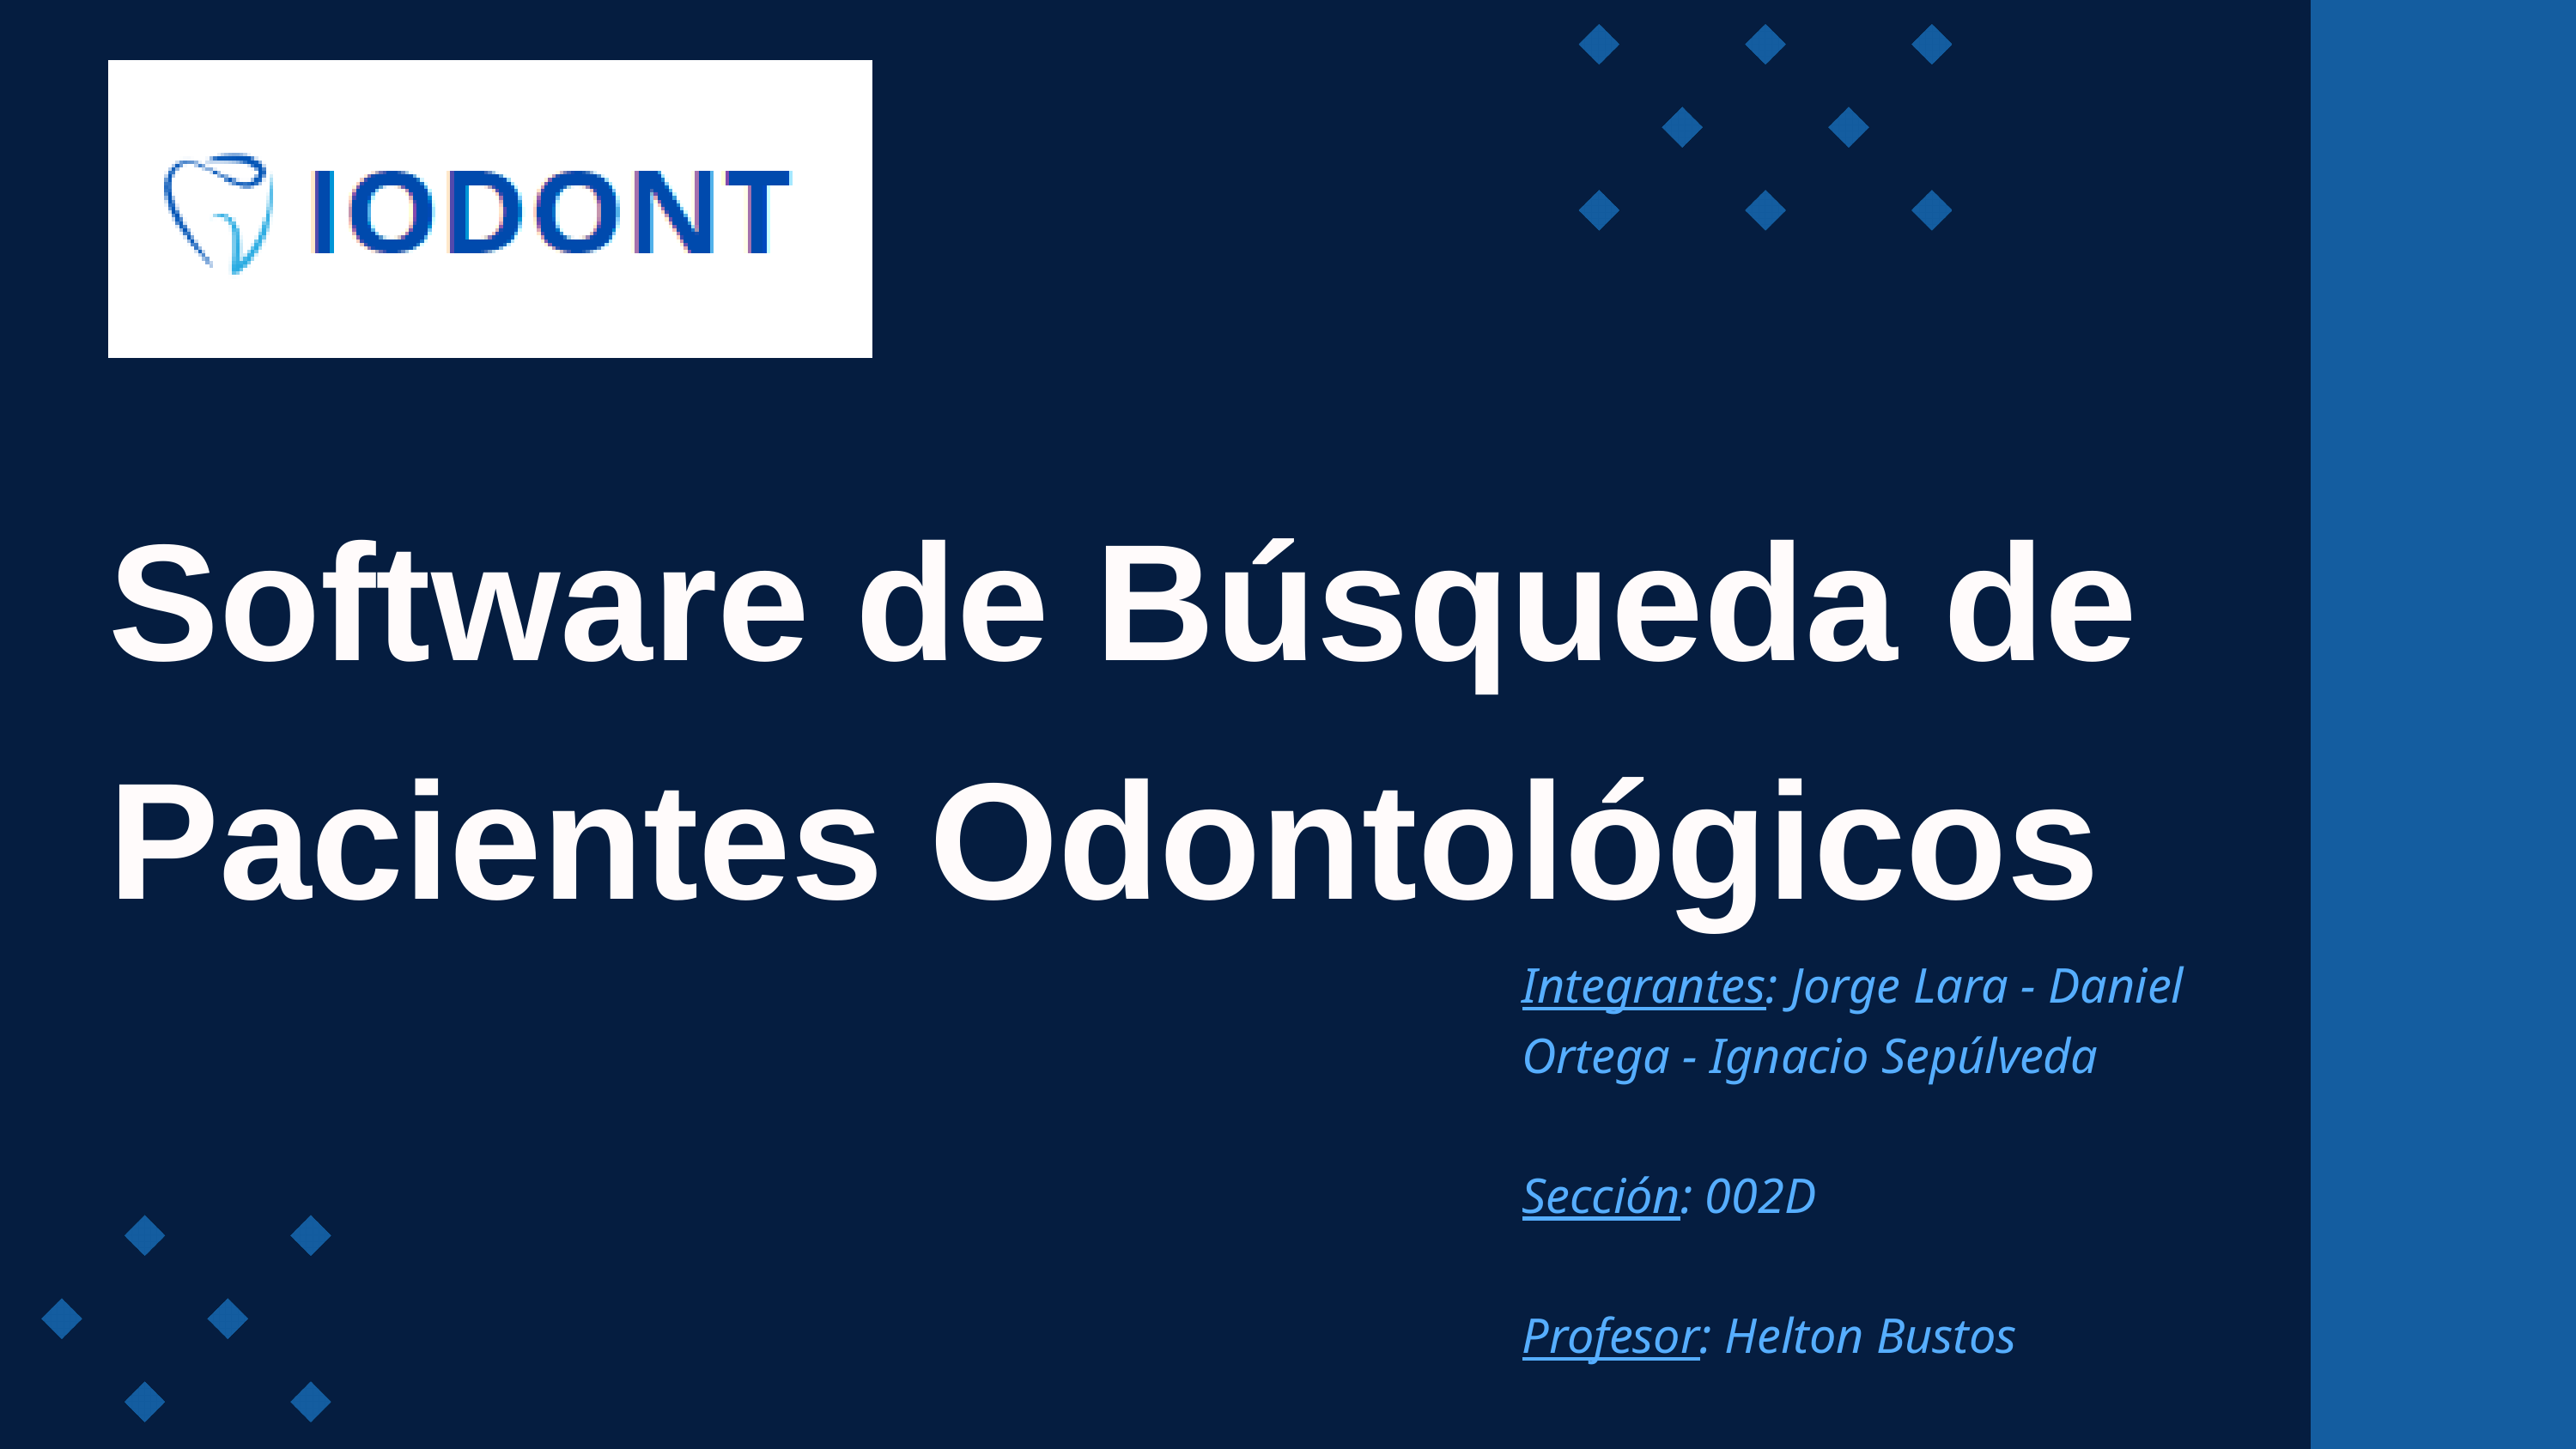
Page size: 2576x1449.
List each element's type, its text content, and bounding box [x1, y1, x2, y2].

text_box Software de Búsqueda de Pacientes Odontológicos [108, 454, 2267, 933]
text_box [1596, 577, 2576, 865]
picture [108, 59, 872, 358]
text_box [1578, 0, 1953, 231]
text_box [0, 1215, 331, 1449]
text_box Integrantes: Jorge Lara - Daniel Ortega - Ignacio Sepúlveda Sección: 002D Profesor: Helton Bustos [1522, 943, 2249, 1363]
